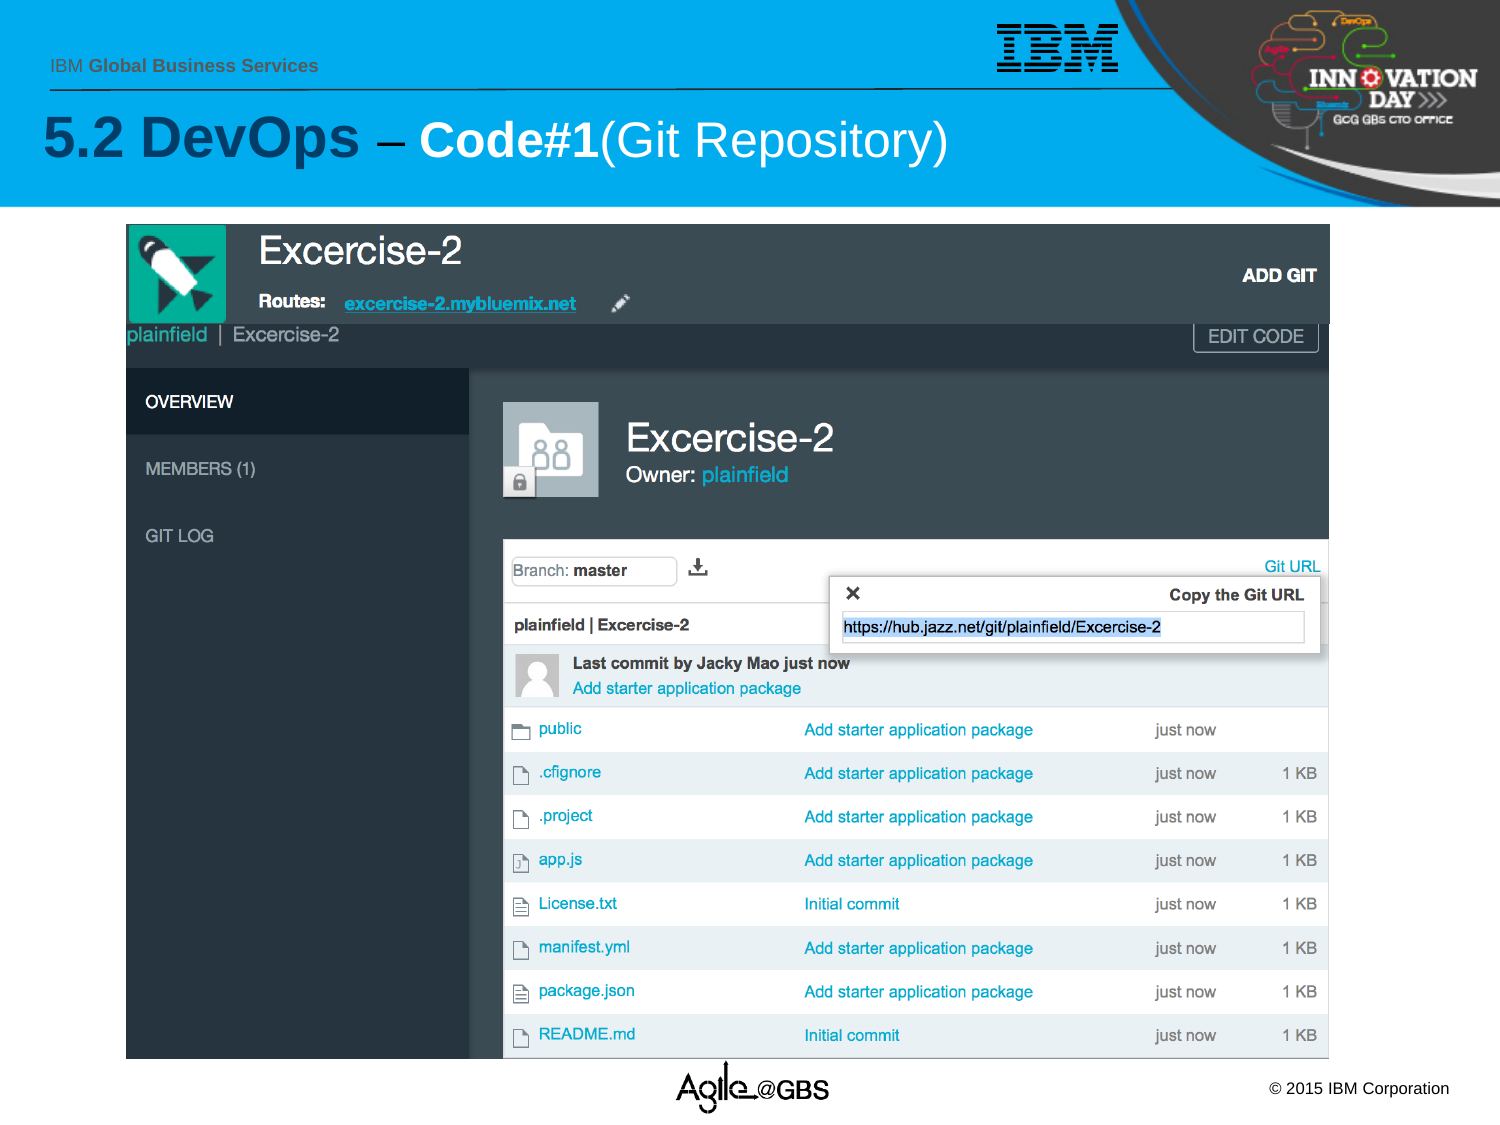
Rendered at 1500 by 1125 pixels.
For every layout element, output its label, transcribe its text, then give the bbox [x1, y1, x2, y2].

picture [0, 0, 1500, 1125]
text_box 5.2 DevOps – Code#1(Git Repository) [43, 107, 1410, 198]
